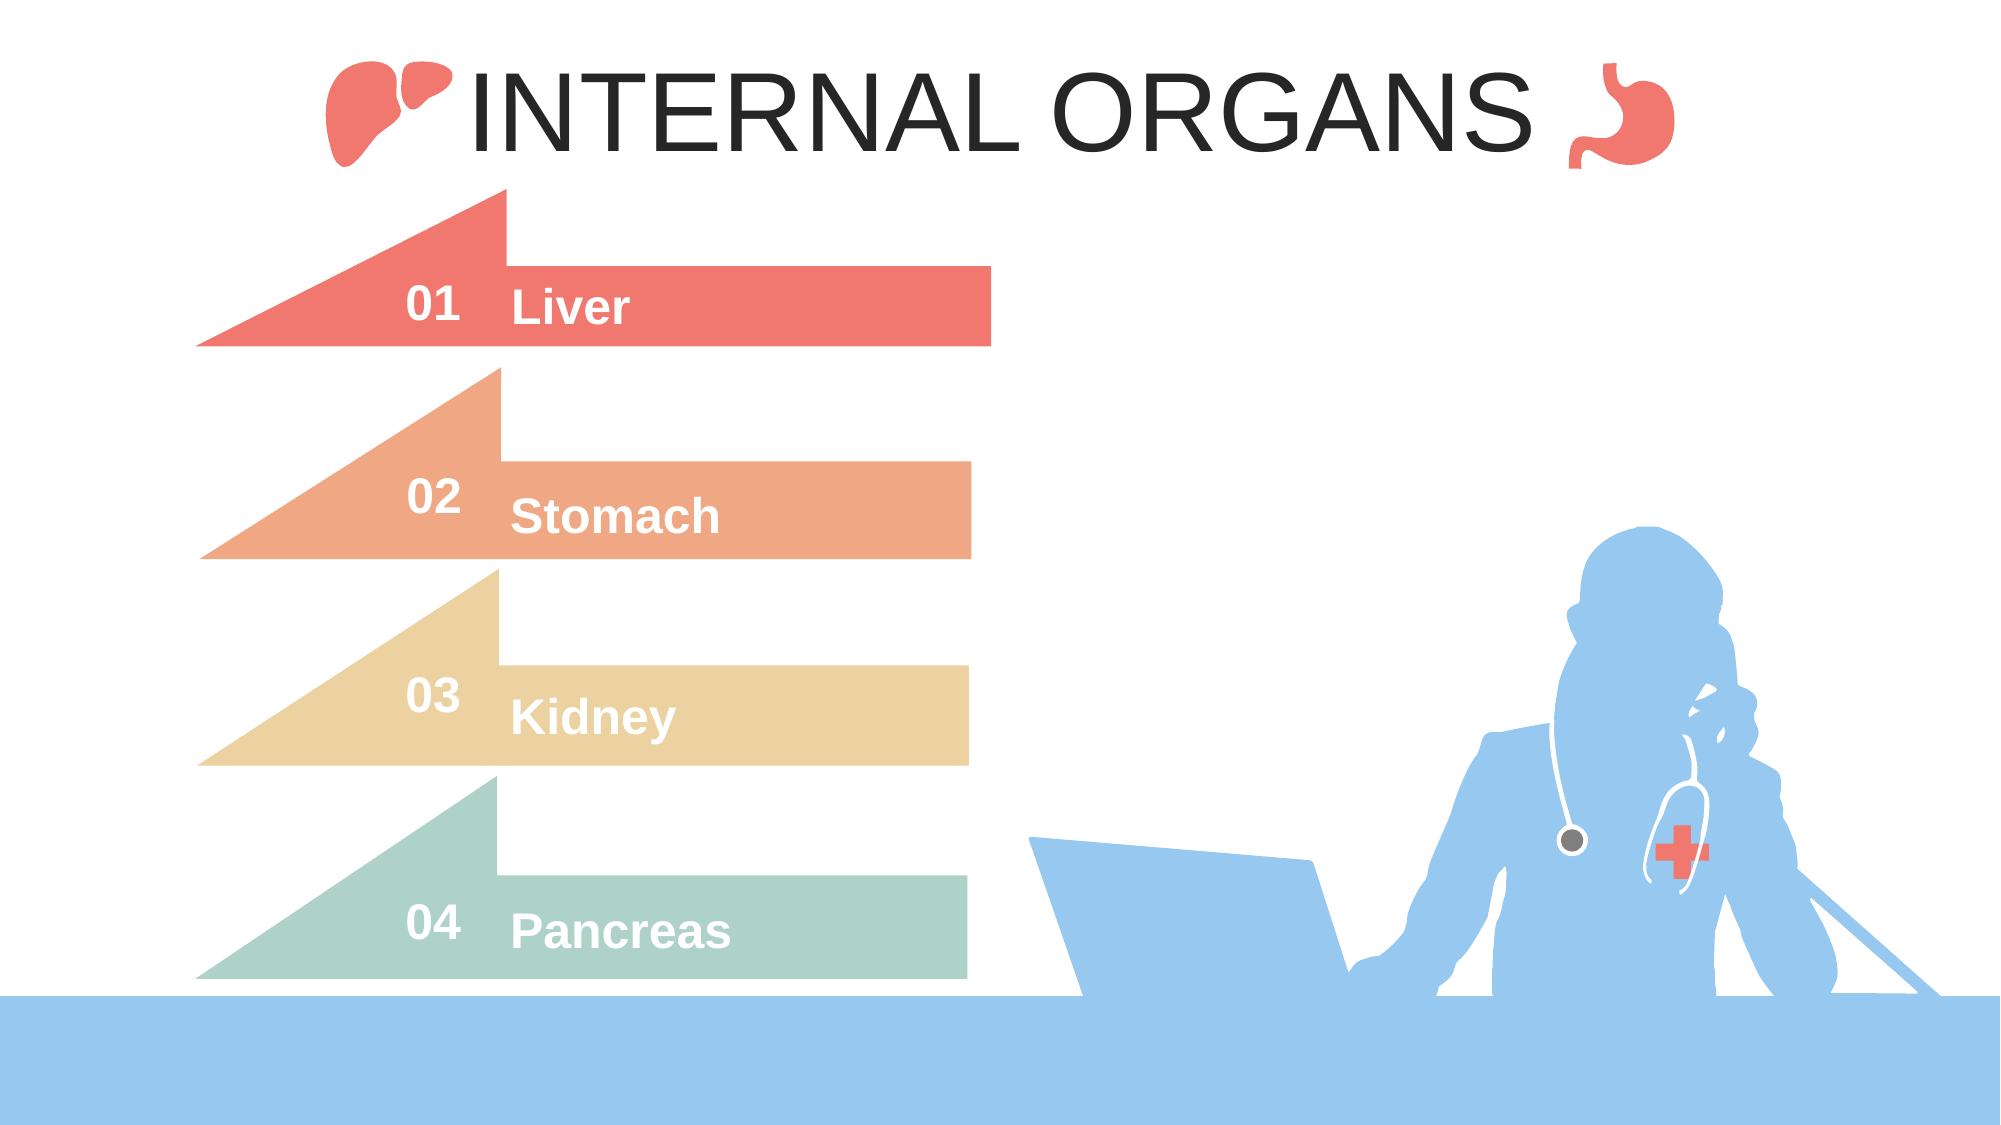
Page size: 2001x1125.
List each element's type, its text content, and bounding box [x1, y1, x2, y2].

text_box Kidney [495, 676, 856, 752]
text_box 04 [390, 882, 477, 957]
list INTERNAL ORGANS [53, 55, 1952, 175]
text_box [1028, 526, 1977, 1113]
text_box [0, 996, 2000, 1125]
text_box [194, 187, 993, 348]
text_box [193, 566, 970, 767]
text_box 03 [390, 654, 477, 730]
text_box 02 [391, 455, 478, 531]
text_box Stomach [495, 475, 821, 551]
text_box [191, 773, 969, 980]
text_box Pancreas [495, 891, 835, 967]
text_box [400, 60, 454, 111]
text_box 01 [390, 262, 477, 338]
text_box Liver [496, 267, 912, 343]
text_box [195, 365, 973, 561]
text_box [324, 60, 403, 168]
text_box [1567, 61, 1676, 170]
